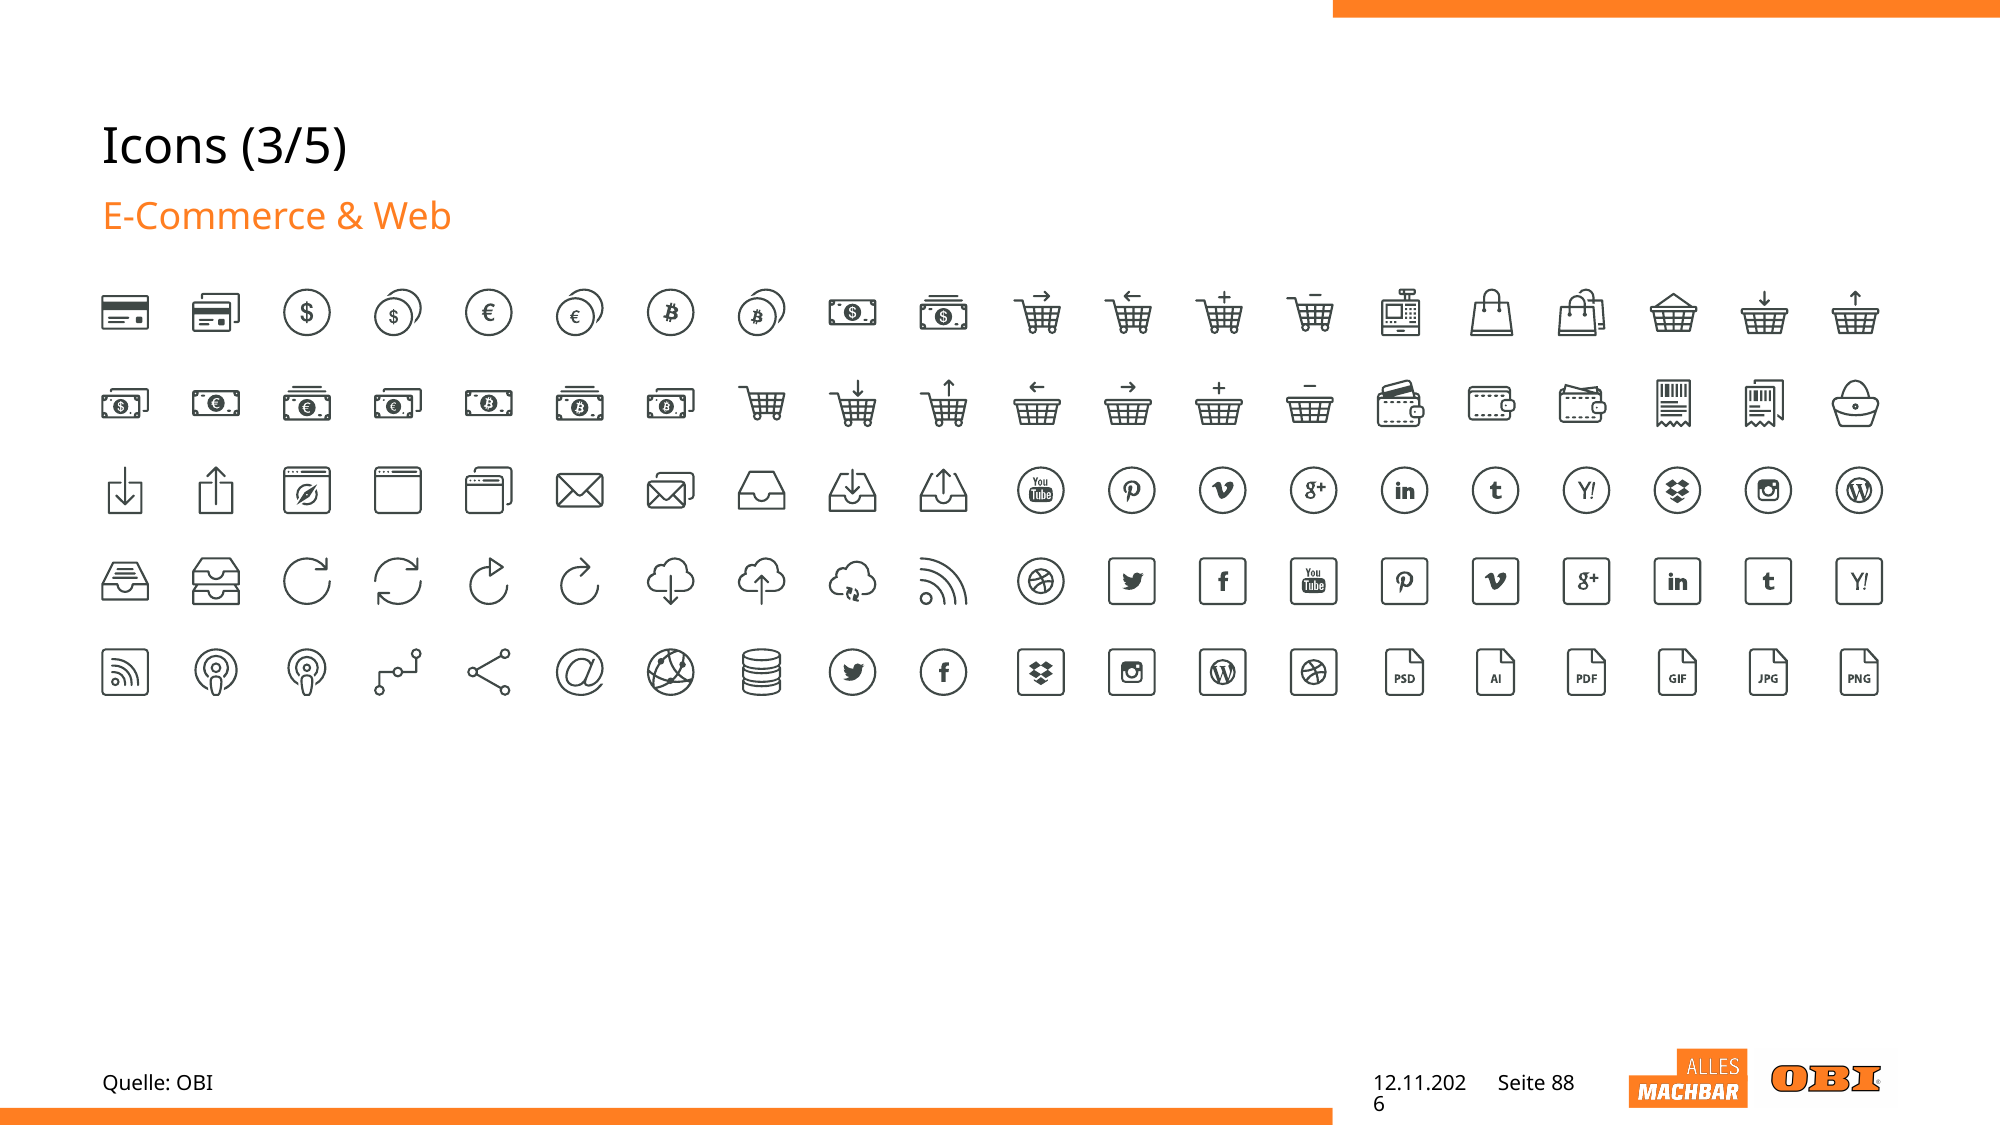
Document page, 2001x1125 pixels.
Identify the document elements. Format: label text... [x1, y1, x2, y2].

text_box [1198, 557, 1247, 606]
text_box [200, 292, 240, 324]
text_box [473, 466, 513, 506]
text_box [374, 288, 422, 337]
text_box [828, 472, 877, 512]
text_box [1195, 398, 1243, 425]
text_box [283, 288, 331, 337]
text_box [192, 301, 232, 332]
text_box [1120, 381, 1136, 393]
text_box [1289, 466, 1338, 515]
text_box [737, 470, 786, 510]
text_box [467, 648, 511, 696]
text_box [1195, 299, 1243, 335]
text_box [1657, 648, 1697, 696]
text_box [1286, 297, 1334, 332]
text_box [1217, 290, 1231, 304]
text_box [1029, 381, 1045, 393]
text_box [283, 466, 331, 515]
text_box [1108, 648, 1156, 696]
text_box [1562, 557, 1611, 606]
text_box [555, 288, 604, 337]
text_box [1380, 557, 1429, 606]
text_box [1578, 288, 1606, 330]
text_box [192, 557, 240, 606]
text_box [919, 648, 968, 696]
text_box [1656, 379, 1691, 428]
picture [1754, 1048, 1898, 1107]
text_box [1753, 379, 1784, 421]
text_box [1289, 557, 1338, 606]
text_box [115, 466, 135, 506]
text_box [852, 379, 864, 397]
text_box [1380, 466, 1429, 515]
text_box [291, 385, 323, 389]
text_box [465, 475, 504, 515]
text_box [377, 580, 422, 606]
text_box [846, 586, 853, 601]
text_box [1744, 557, 1793, 606]
text_box [1017, 648, 1065, 696]
text_box [1381, 288, 1421, 337]
text_box [1839, 648, 1879, 696]
text_box [564, 385, 595, 389]
text_box [374, 557, 419, 583]
text_box [655, 388, 695, 412]
text_box [935, 468, 952, 495]
text_box [555, 648, 604, 696]
text_box [1123, 290, 1142, 302]
text_box [1653, 466, 1702, 515]
text_box [1286, 396, 1334, 423]
text_box [374, 394, 414, 419]
text_box [655, 471, 695, 500]
text_box [374, 466, 422, 515]
text_box [287, 648, 327, 686]
text_box [1385, 648, 1425, 696]
text_box [192, 390, 240, 417]
text_box [555, 394, 604, 421]
text_box [194, 648, 238, 696]
text_box [1289, 648, 1338, 696]
text_box [1108, 466, 1156, 515]
text_box [555, 472, 604, 508]
text_box [828, 392, 877, 428]
text_box [646, 288, 695, 337]
text_box [919, 557, 968, 606]
text_box [1467, 385, 1516, 421]
text_box [1308, 293, 1322, 297]
text_box [646, 394, 686, 419]
text_box [737, 557, 786, 592]
text_box [1748, 648, 1788, 696]
text_box [1376, 379, 1425, 428]
text_box [109, 388, 149, 412]
text_box [737, 288, 786, 337]
text_box [646, 648, 695, 696]
text_box [1104, 299, 1152, 335]
text_box [206, 466, 226, 506]
text_box [1017, 557, 1065, 606]
text_box [1850, 290, 1861, 306]
text_box [465, 390, 513, 417]
text_box [1108, 557, 1156, 606]
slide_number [1373, 1071, 1475, 1097]
text_box [1212, 381, 1226, 395]
text_box [737, 385, 786, 421]
text_box [943, 379, 955, 397]
footer Quelle: OBI [102, 1071, 1271, 1097]
text_box [828, 560, 877, 596]
text_box [919, 303, 968, 330]
text_box [1104, 398, 1152, 425]
text_box [1759, 290, 1770, 306]
text_box [1835, 557, 1884, 606]
text_box [852, 588, 860, 602]
text_box [1740, 308, 1789, 335]
picture [1638, 1058, 1739, 1100]
text_box [1471, 557, 1520, 606]
text_box [1470, 288, 1514, 337]
text_box [1566, 648, 1606, 696]
text_box [1562, 466, 1611, 515]
text_box [919, 392, 968, 428]
slide_number Seite 88 [1497, 1071, 1588, 1097]
text_box [107, 481, 143, 515]
text_box [465, 288, 513, 337]
text_box [1198, 466, 1247, 515]
text_box [1013, 398, 1061, 425]
text_box [101, 394, 141, 419]
text_box [663, 574, 679, 606]
text_box [382, 388, 422, 412]
text_box [1017, 466, 1065, 515]
text_box [283, 557, 331, 606]
text_box [198, 481, 234, 515]
text_box [754, 574, 770, 606]
text_box [1557, 295, 1597, 337]
text_box [646, 557, 695, 592]
text_box [101, 648, 149, 696]
text_box [1831, 308, 1880, 335]
text_box [1198, 648, 1247, 696]
text_box [1653, 557, 1702, 606]
text_box [646, 480, 686, 509]
text_box [1744, 385, 1776, 428]
text_box [1032, 290, 1051, 302]
text_box [1476, 648, 1516, 696]
text_box [844, 468, 861, 495]
text_box [828, 299, 877, 326]
text_box [828, 648, 877, 696]
text_box [101, 561, 149, 601]
text_box [1744, 466, 1793, 515]
title Icons (3/5) [102, 112, 1880, 174]
text_box [283, 394, 331, 421]
text_box [1558, 383, 1607, 423]
text_box [919, 472, 968, 512]
list E-Commerce & Web [102, 192, 1880, 238]
text_box [1471, 466, 1520, 515]
text_box [469, 557, 509, 606]
text_box [560, 557, 600, 606]
text_box [1649, 292, 1698, 332]
text_box [1835, 466, 1884, 515]
text_box [742, 648, 782, 696]
text_box [294, 655, 319, 696]
text_box [374, 648, 422, 696]
text_box [1831, 379, 1880, 428]
text_box [101, 295, 149, 330]
text_box [1013, 299, 1061, 335]
